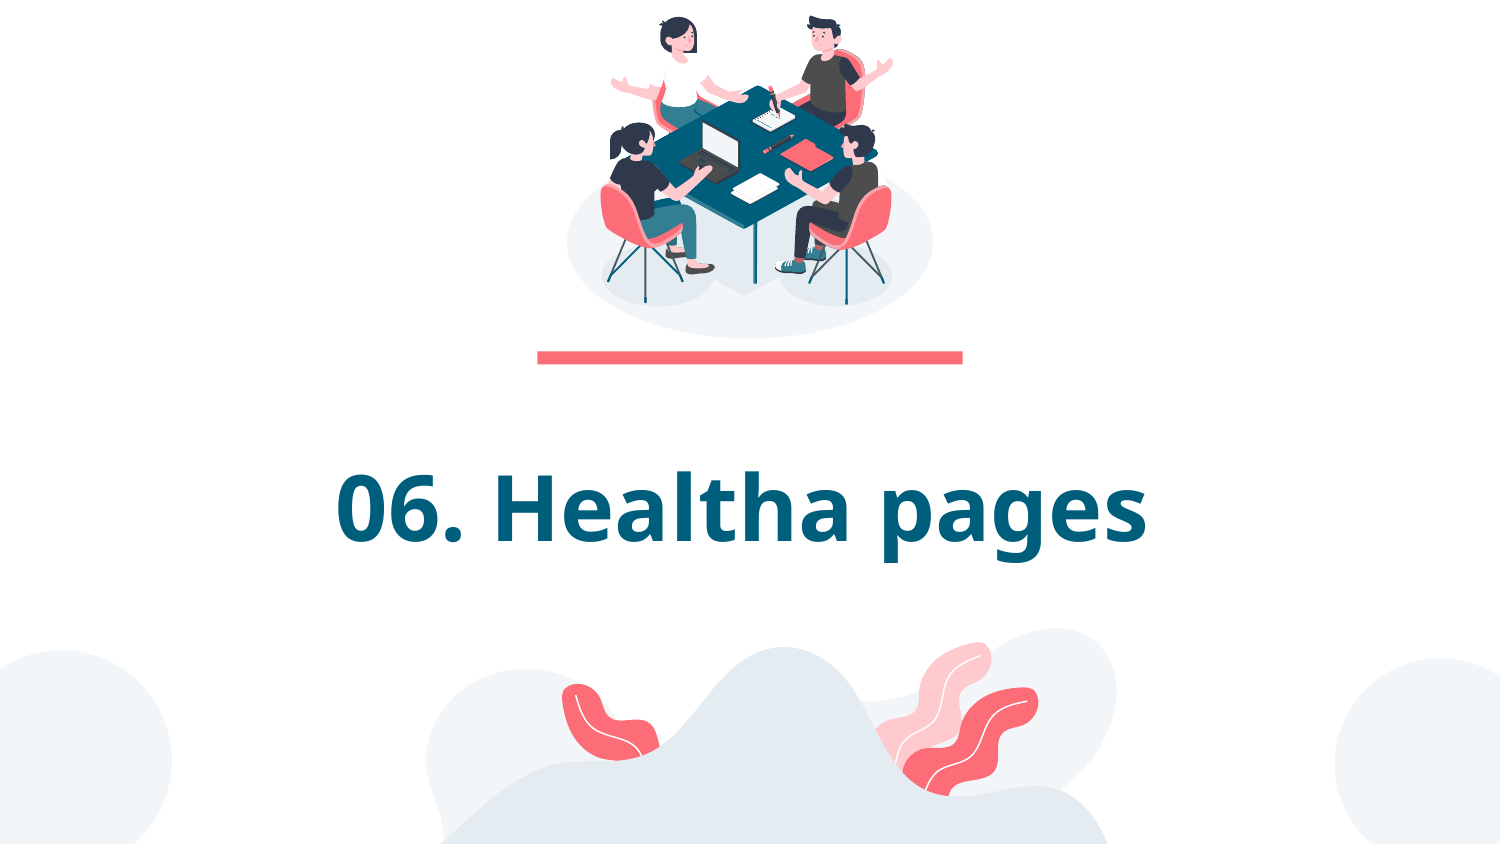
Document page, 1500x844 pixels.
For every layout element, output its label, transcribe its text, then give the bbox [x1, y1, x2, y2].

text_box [566, 15, 934, 339]
title 06. Healtha pages [123, 460, 1386, 551]
